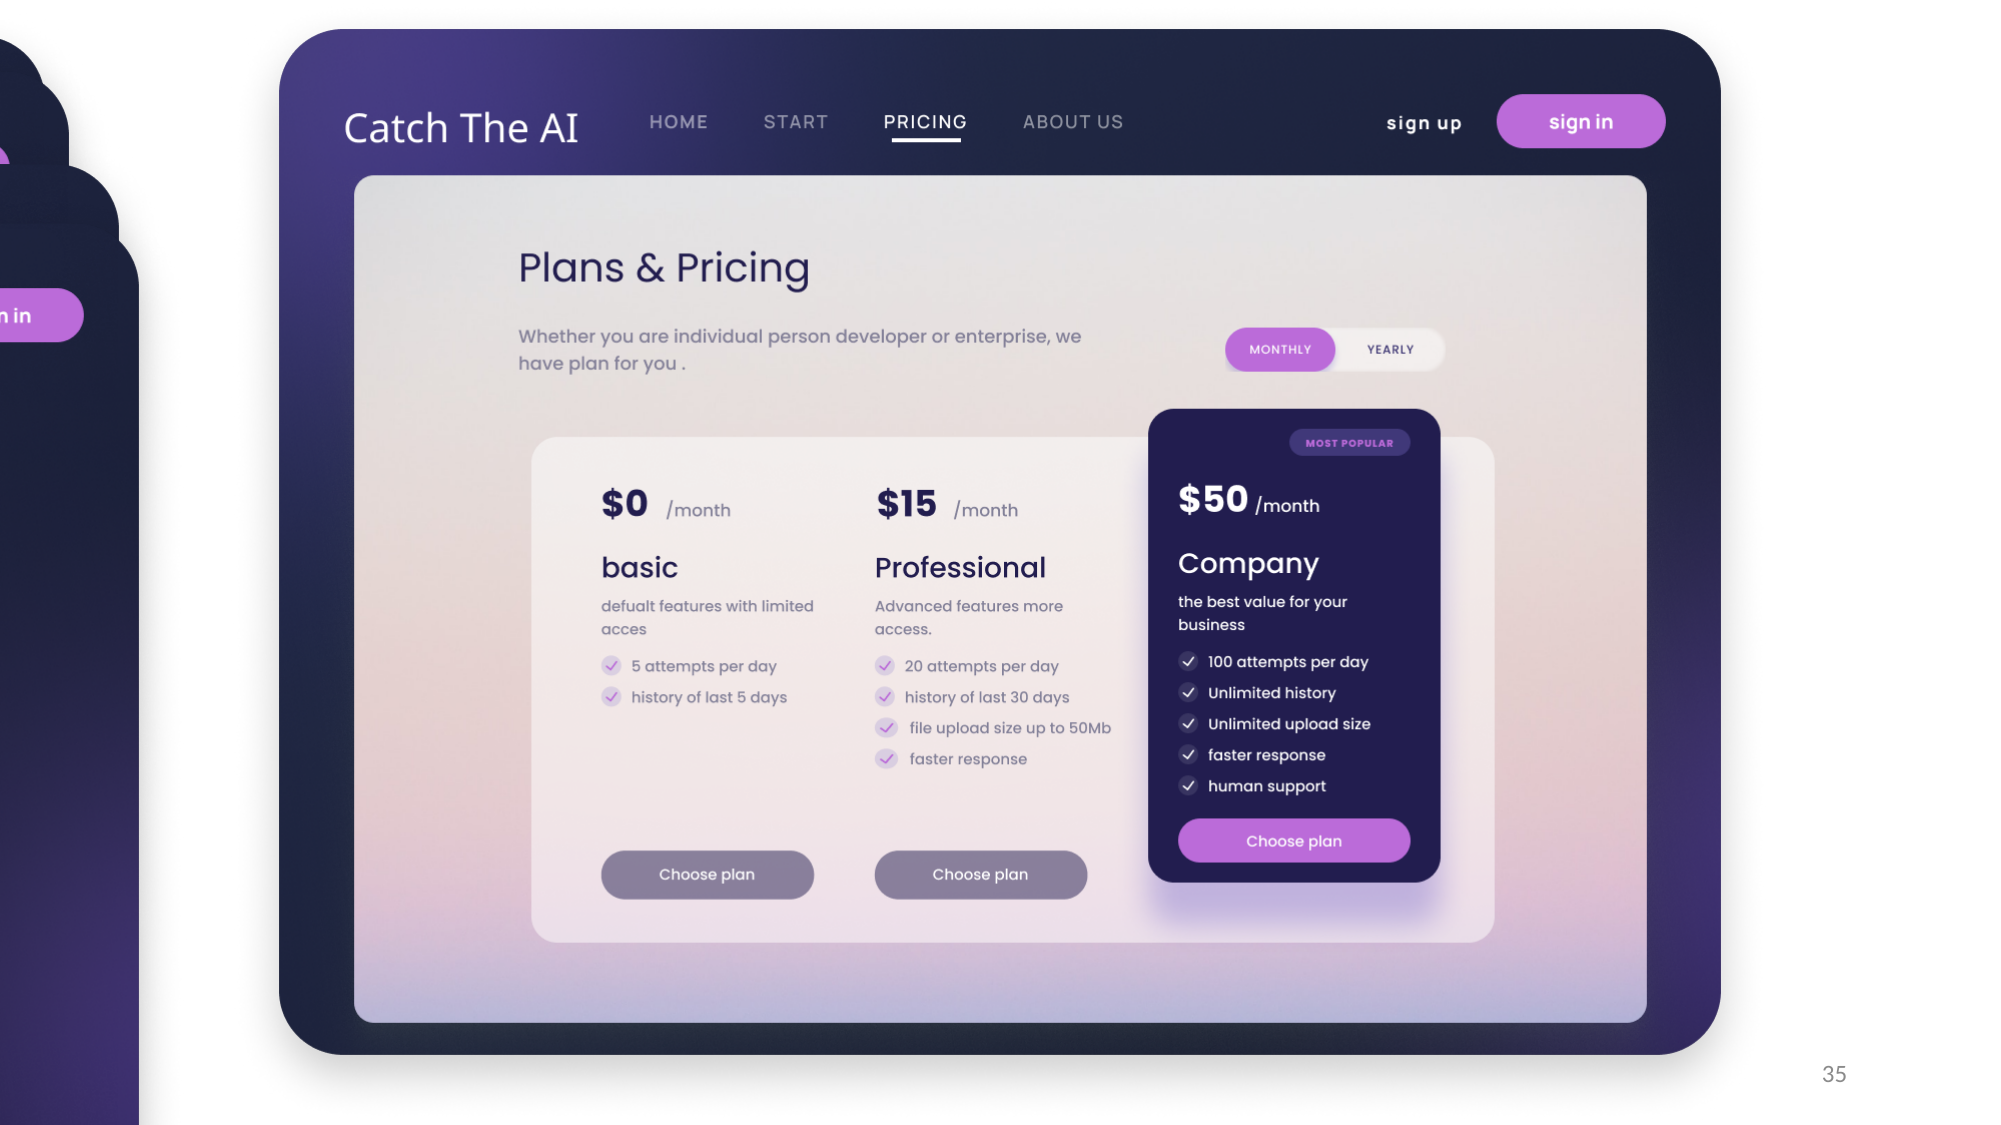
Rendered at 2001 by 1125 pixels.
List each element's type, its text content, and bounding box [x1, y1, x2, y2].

slide_number 35 [1771, 1042, 1863, 1103]
picture [229, 0, 1771, 1125]
picture [0, 5, 189, 1125]
